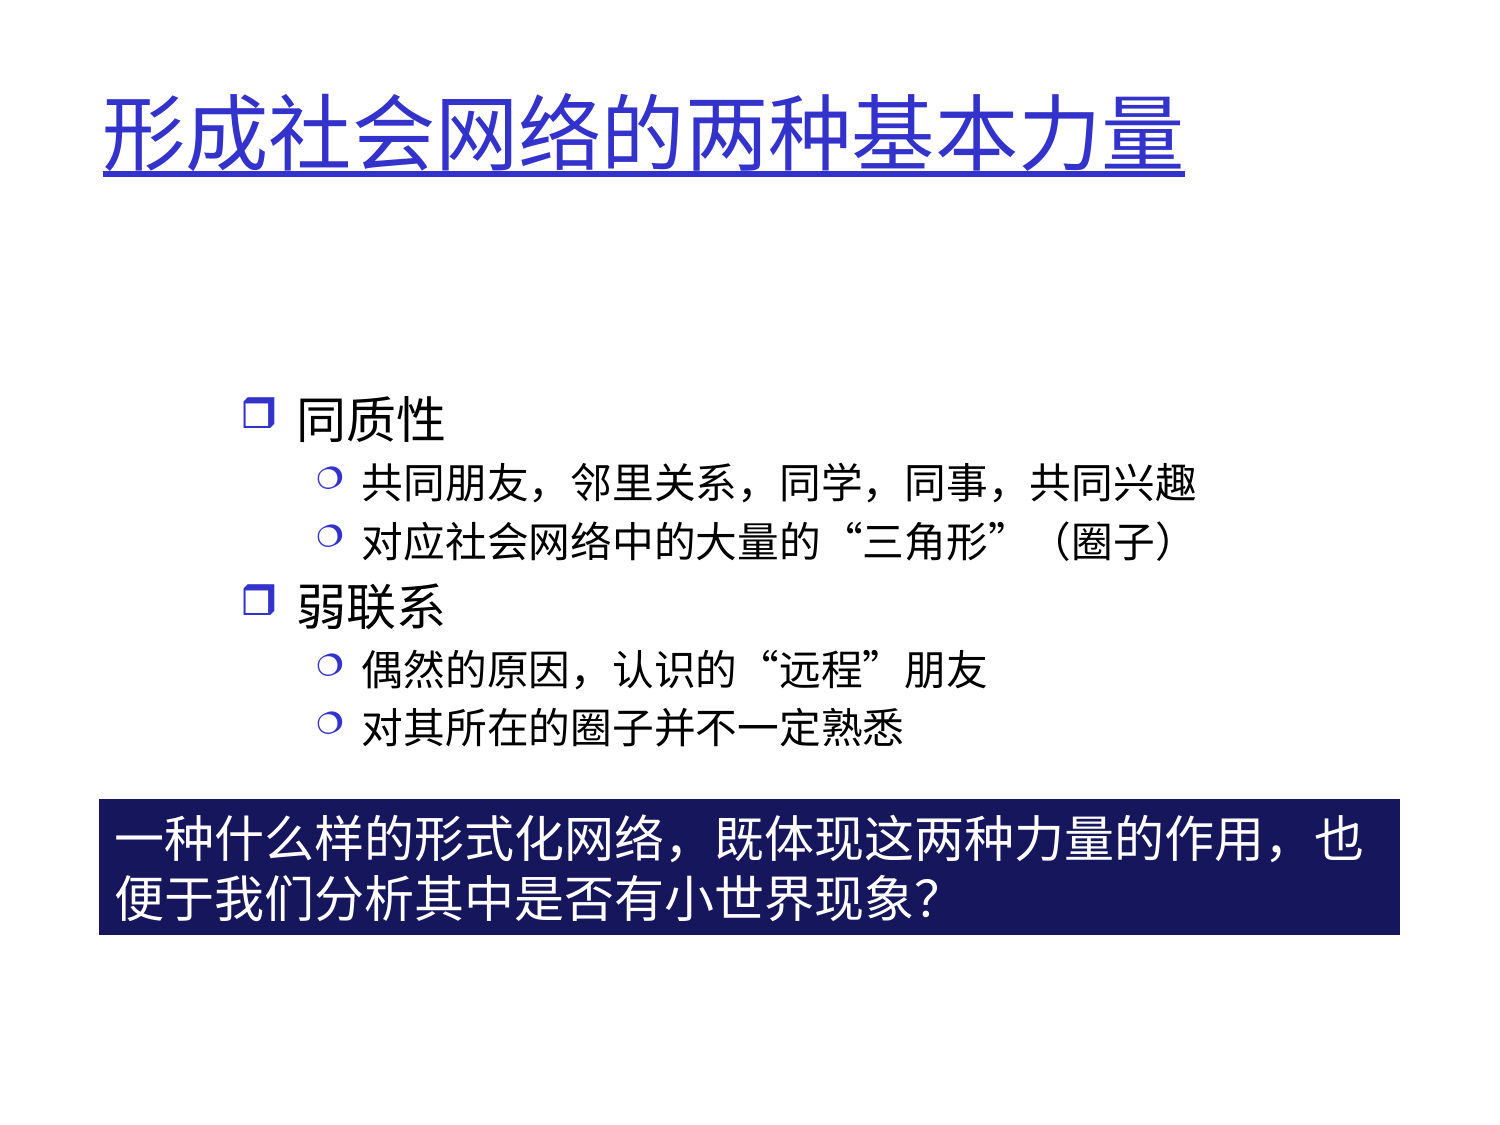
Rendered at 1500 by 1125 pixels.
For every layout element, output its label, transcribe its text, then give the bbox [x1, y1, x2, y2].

list 同质性 共同朋友，邻里关系，同学，同事，共同兴趣 对应社会网络中的大量的“三角形”（圈子） 弱联系 偶然的原因，认识的“远程”朋友 对其所在的圈子并不一定熟悉 [225, 381, 1275, 788]
text_box 一种什么样的形式化网络，既体现这两种力量的作用，也便于我们分析其中是否有小世界现象？ [99, 799, 1400, 935]
title 形成社会网络的两种基本力量 [87, 37, 1363, 225]
